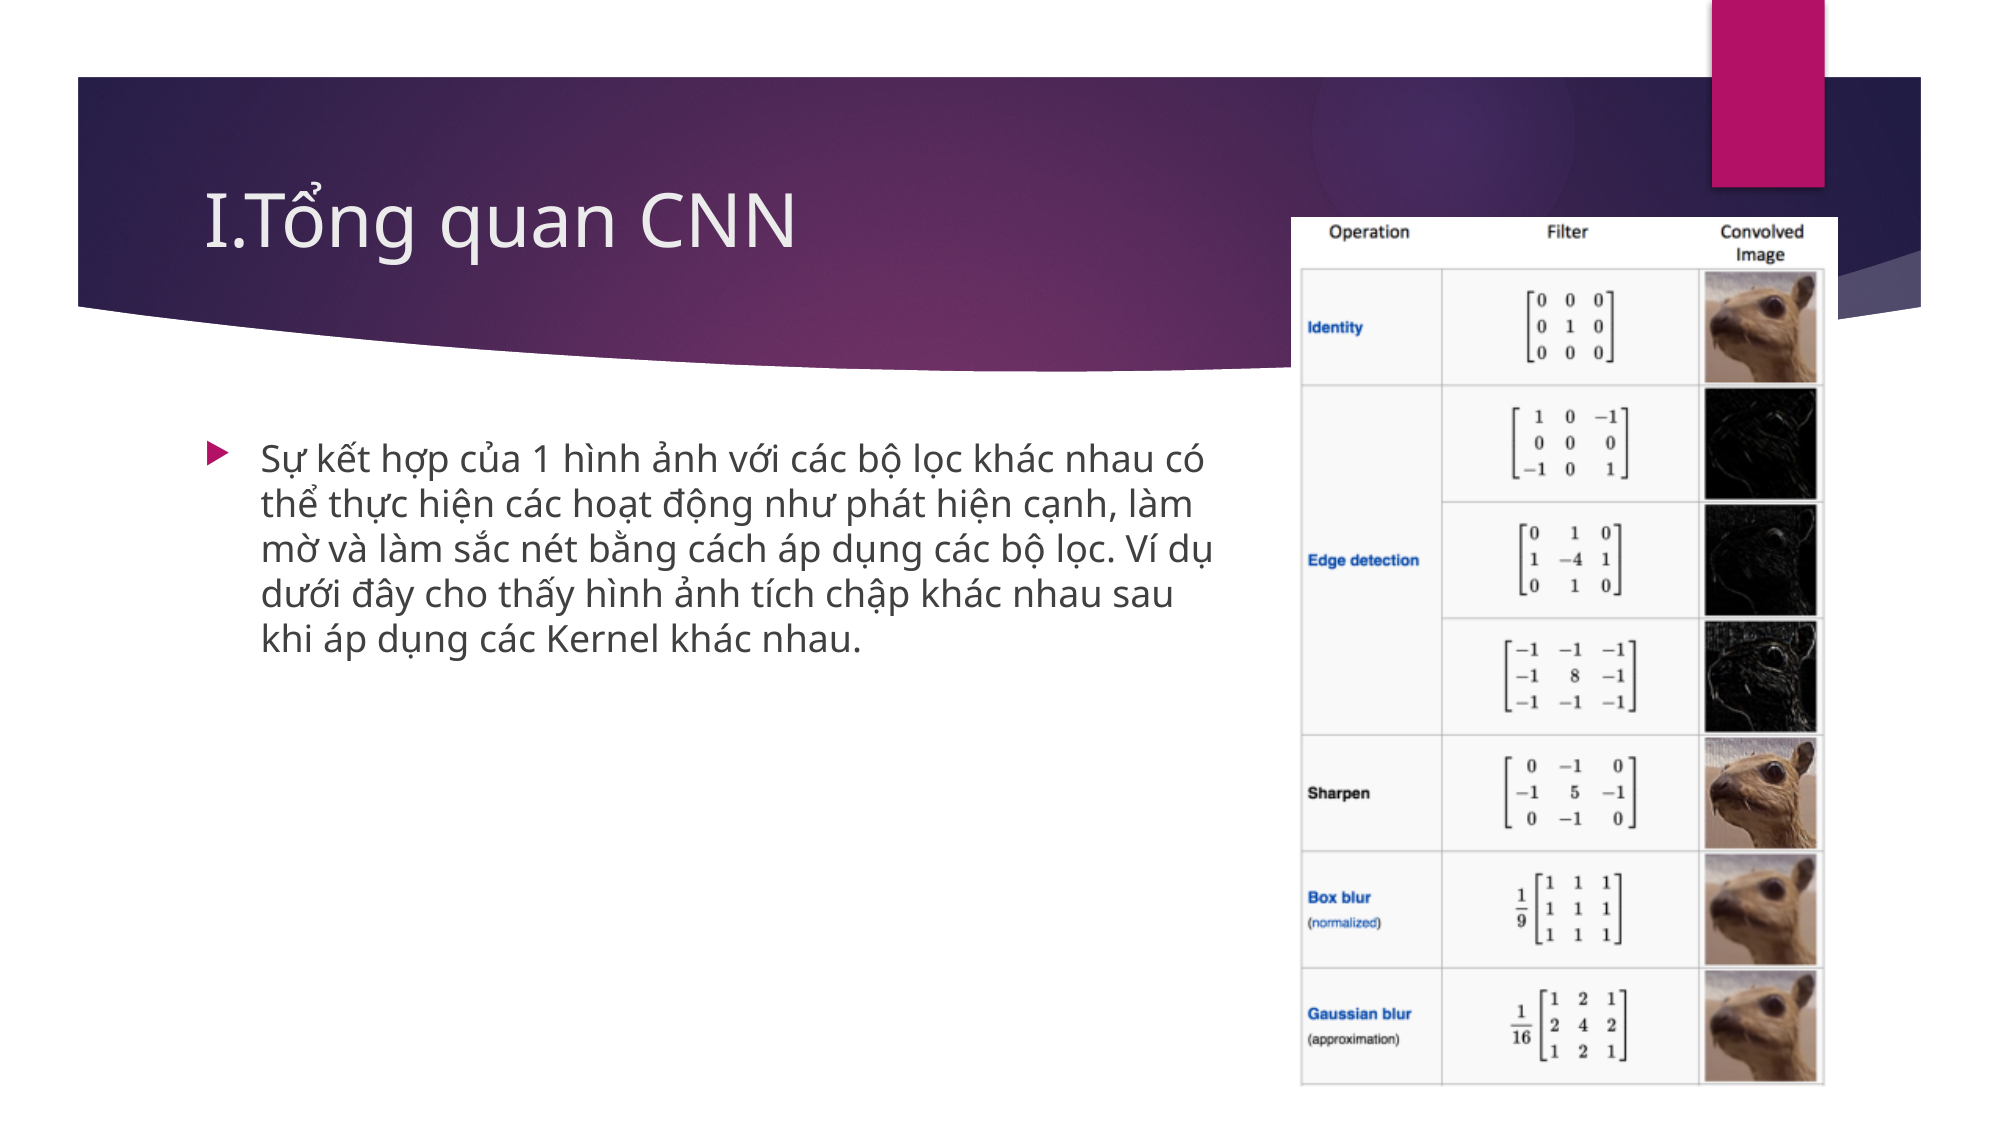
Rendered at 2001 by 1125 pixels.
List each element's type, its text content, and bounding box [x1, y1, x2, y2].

picture [1291, 217, 1838, 1100]
list Sự kết hợp của 1 hình ảnh với các bộ lọc khác nhau có thể thực hiện các hoạt động như phát hiện cạnh, làm mờ và làm sắc nét bằng cách áp dụng các bộ lọc. Ví dụ dưới đây cho thấy hình ảnh tích chập khác nhau sau khi áp dụng các Kernel khác nhau. [189, 427, 1241, 988]
title I.Tổng quan CNN [189, 159, 1627, 276]
